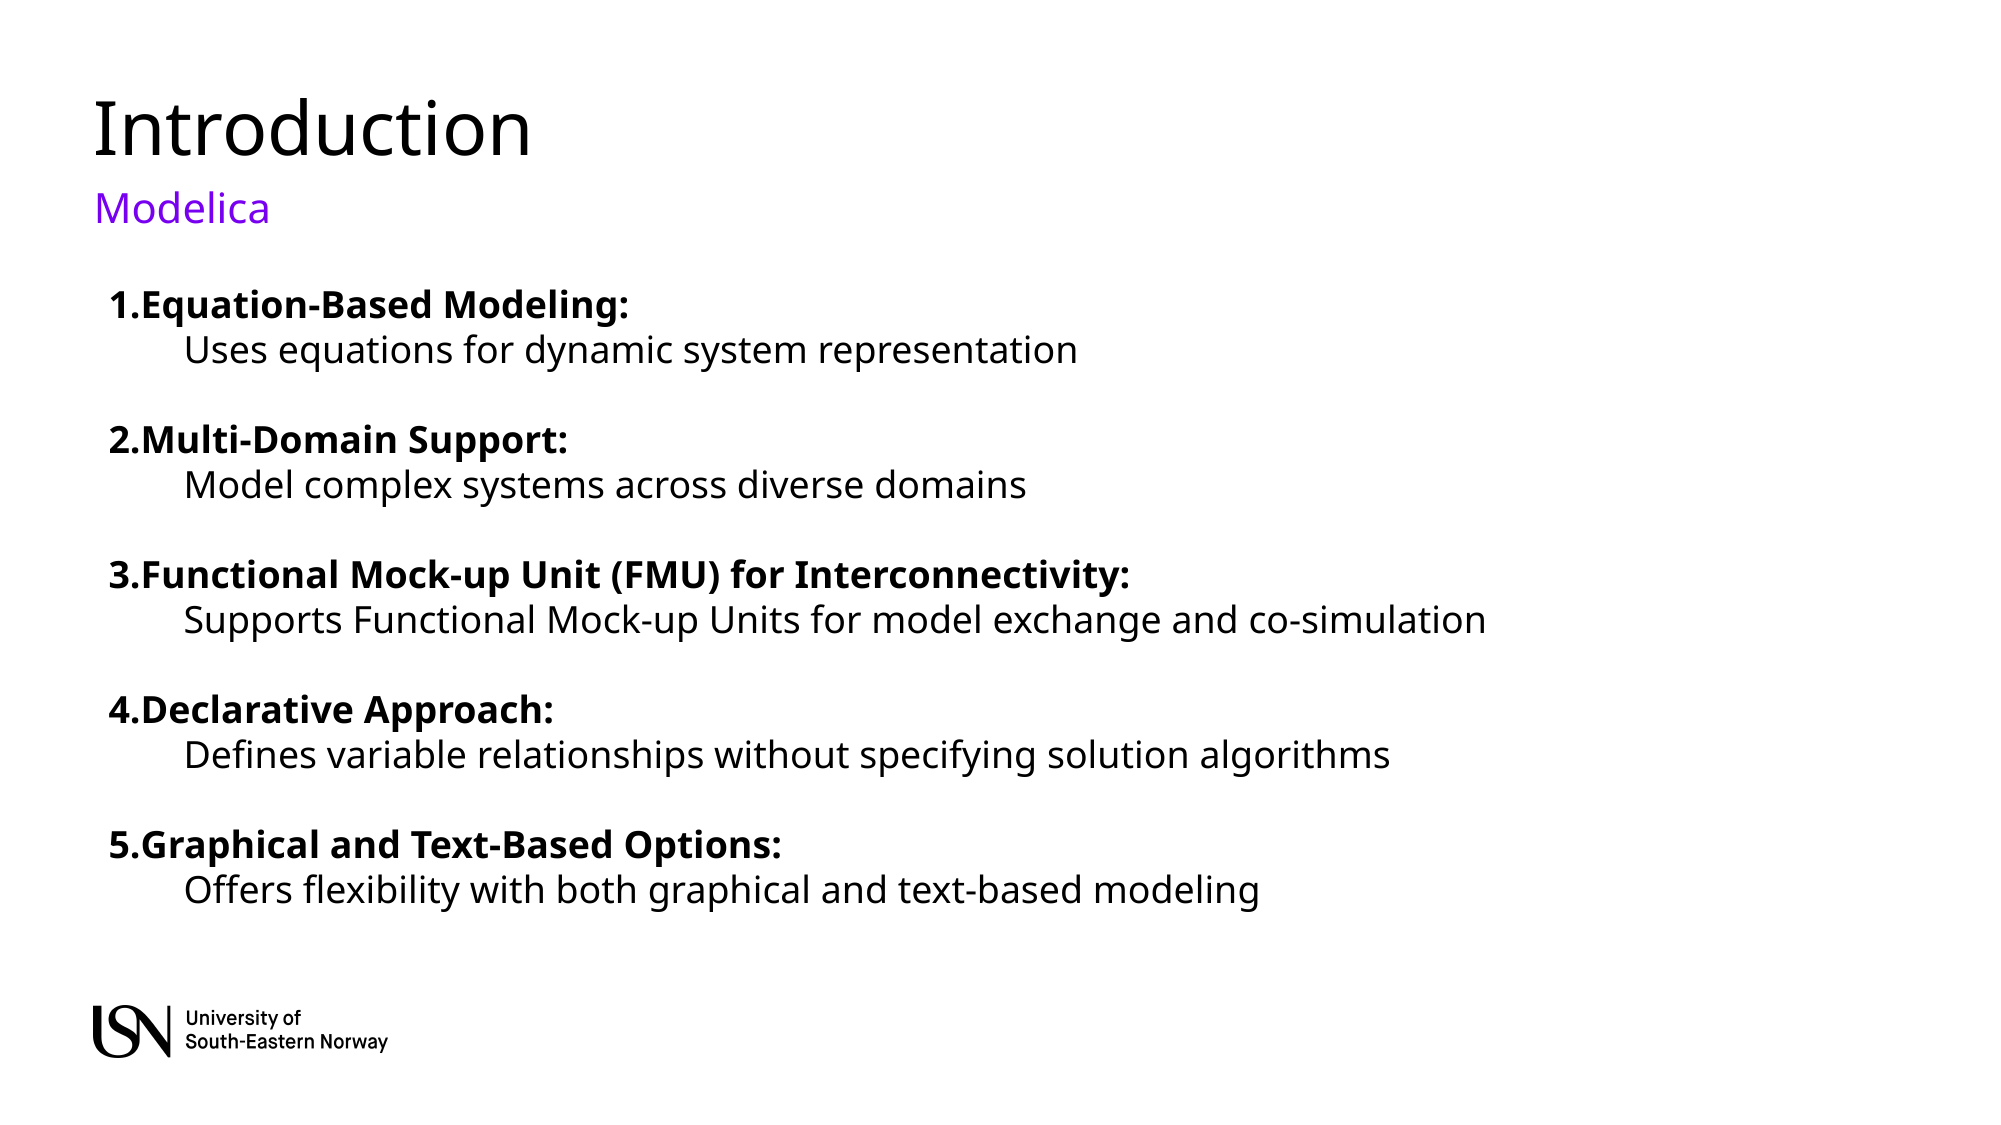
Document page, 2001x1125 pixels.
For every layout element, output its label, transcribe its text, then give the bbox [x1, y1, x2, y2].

picture [93, 1005, 388, 1058]
title Introduction [93, 83, 1595, 172]
text_box Equation-Based Modeling: Uses equations for dynamic system representation Multi-Domain Support: Model complex systems across diverse domains Functional Mock-up Unit (FMU) for Interconnectivity: Supports Functional Mock-up Units for model exchange and co-simulation Declarative Approach: Defines variable relationships without specifying solution algorithms Graphical and Text-Based Options: Offers flexibility with both graphical and text-based modeling [93, 273, 1885, 919]
list Modelica [93, 179, 1595, 230]
